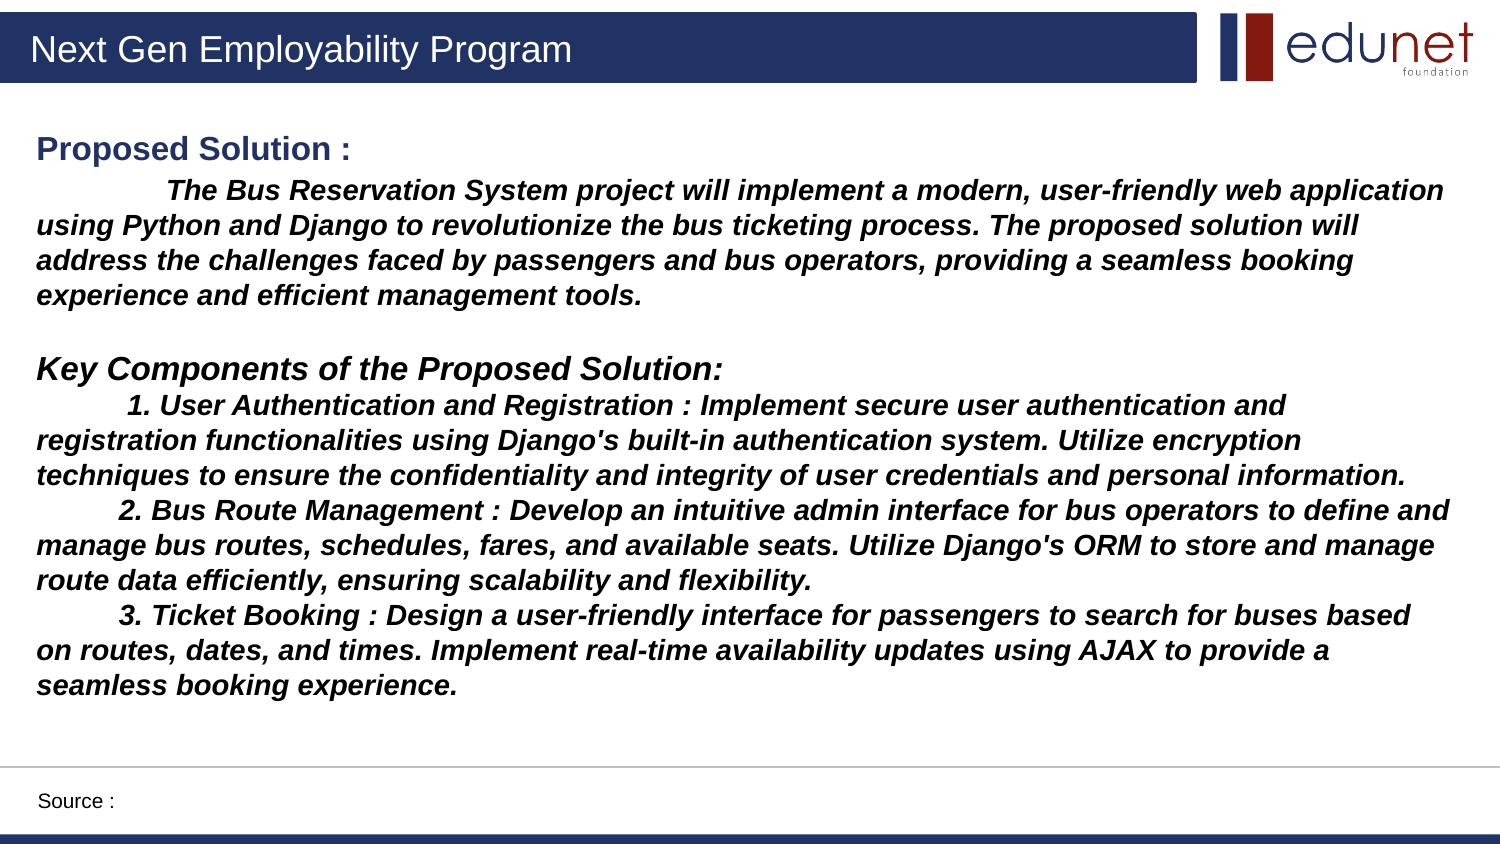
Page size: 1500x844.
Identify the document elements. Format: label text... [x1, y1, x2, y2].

title Proposed Solution : The Bus Reservation System project will implement a modern, user-friendly web application using Python and Django to revolutionize the bus ticketing process. The proposed solution will address the challenges faced by passengers and bus operators, providing a seamless booking experience and efficient management tools. Key Components of the Proposed Solution: 1. User Authentication and Registration : Implement secure user authentication and registration functionalities using Django's built-in authentication system. Utilize encryption techniques to ensure the confidentiality and integrity of user credentials and personal information. 2. Bus Route Management : Develop an intuitive admin interface for bus operators to define and manage bus routes, schedules, fares, and available seats. Utilize Django's ORM to store and manage route data efficiently, ensuring scalability and flexibility. 3. Ticket Booking : Design a user-friendly interface for passengers to search for buses based on routes, dates, and times. Implement real-time availability updates using AJAX to provide a seamless booking experience. [21, 111, 1467, 766]
text_box Source : [22, 776, 139, 826]
text_box . [437, 799, 1500, 844]
picture [1279, 14, 1482, 83]
